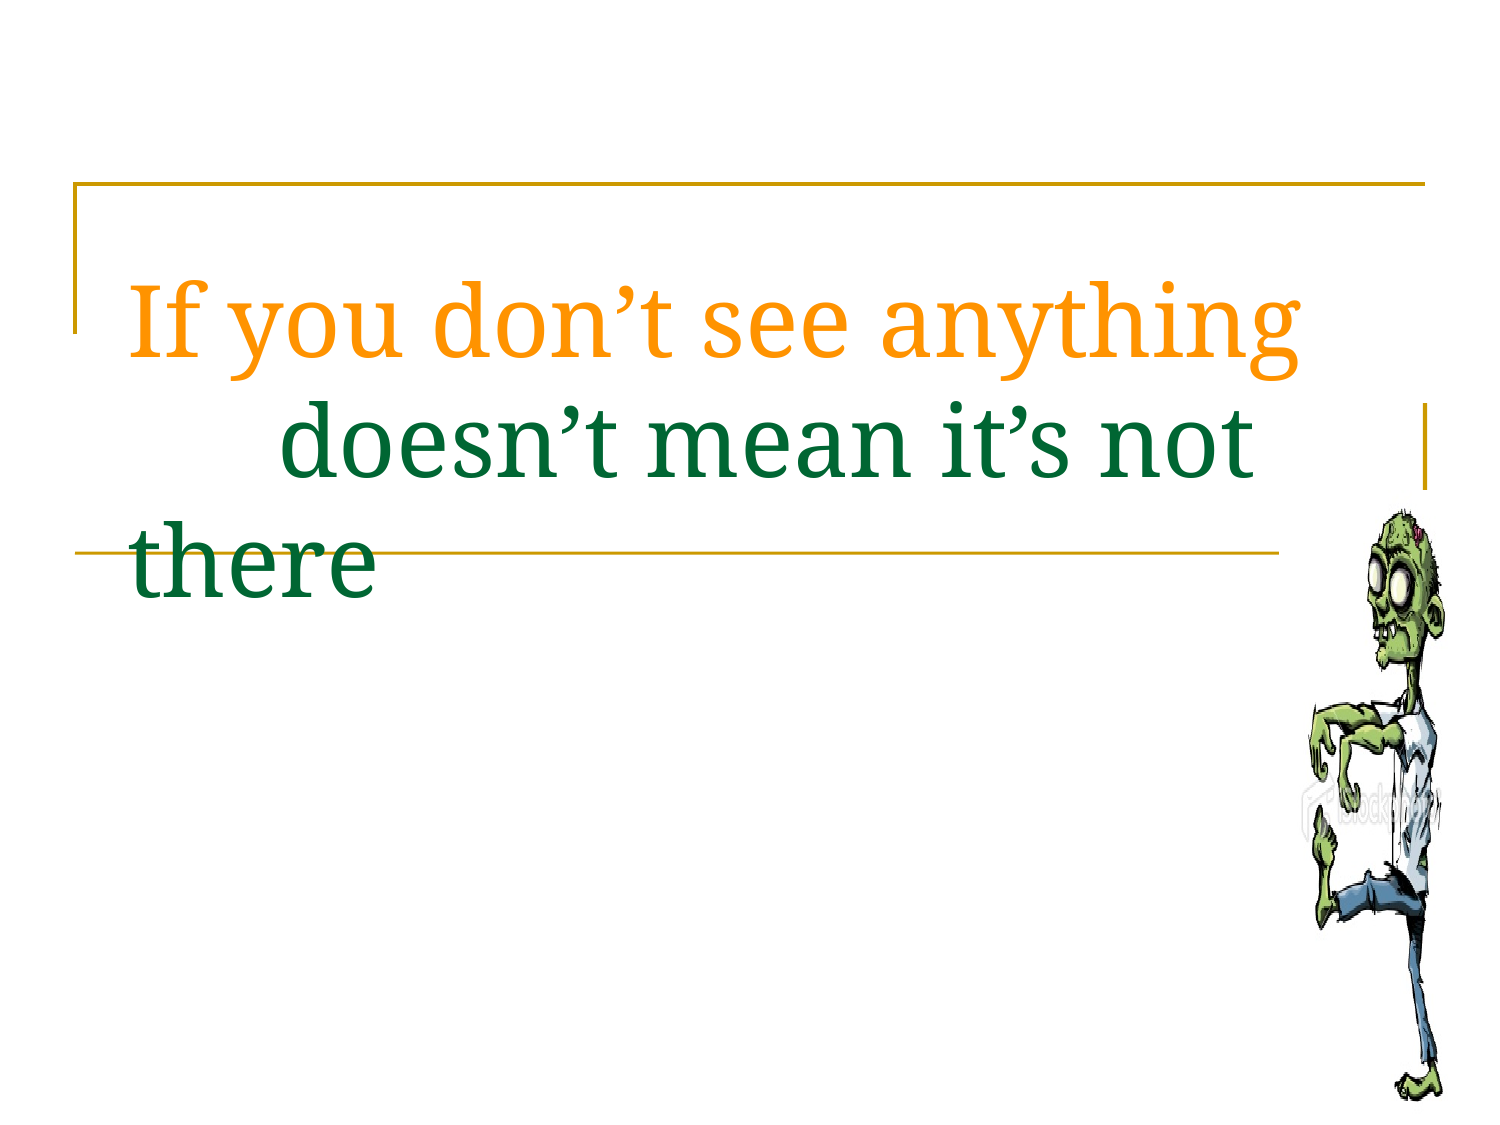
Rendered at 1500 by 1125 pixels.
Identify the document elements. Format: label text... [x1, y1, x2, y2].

title If you don’t see anything doesn’t mean it’s not there [112, 249, 1460, 538]
picture [1251, 489, 1500, 1121]
